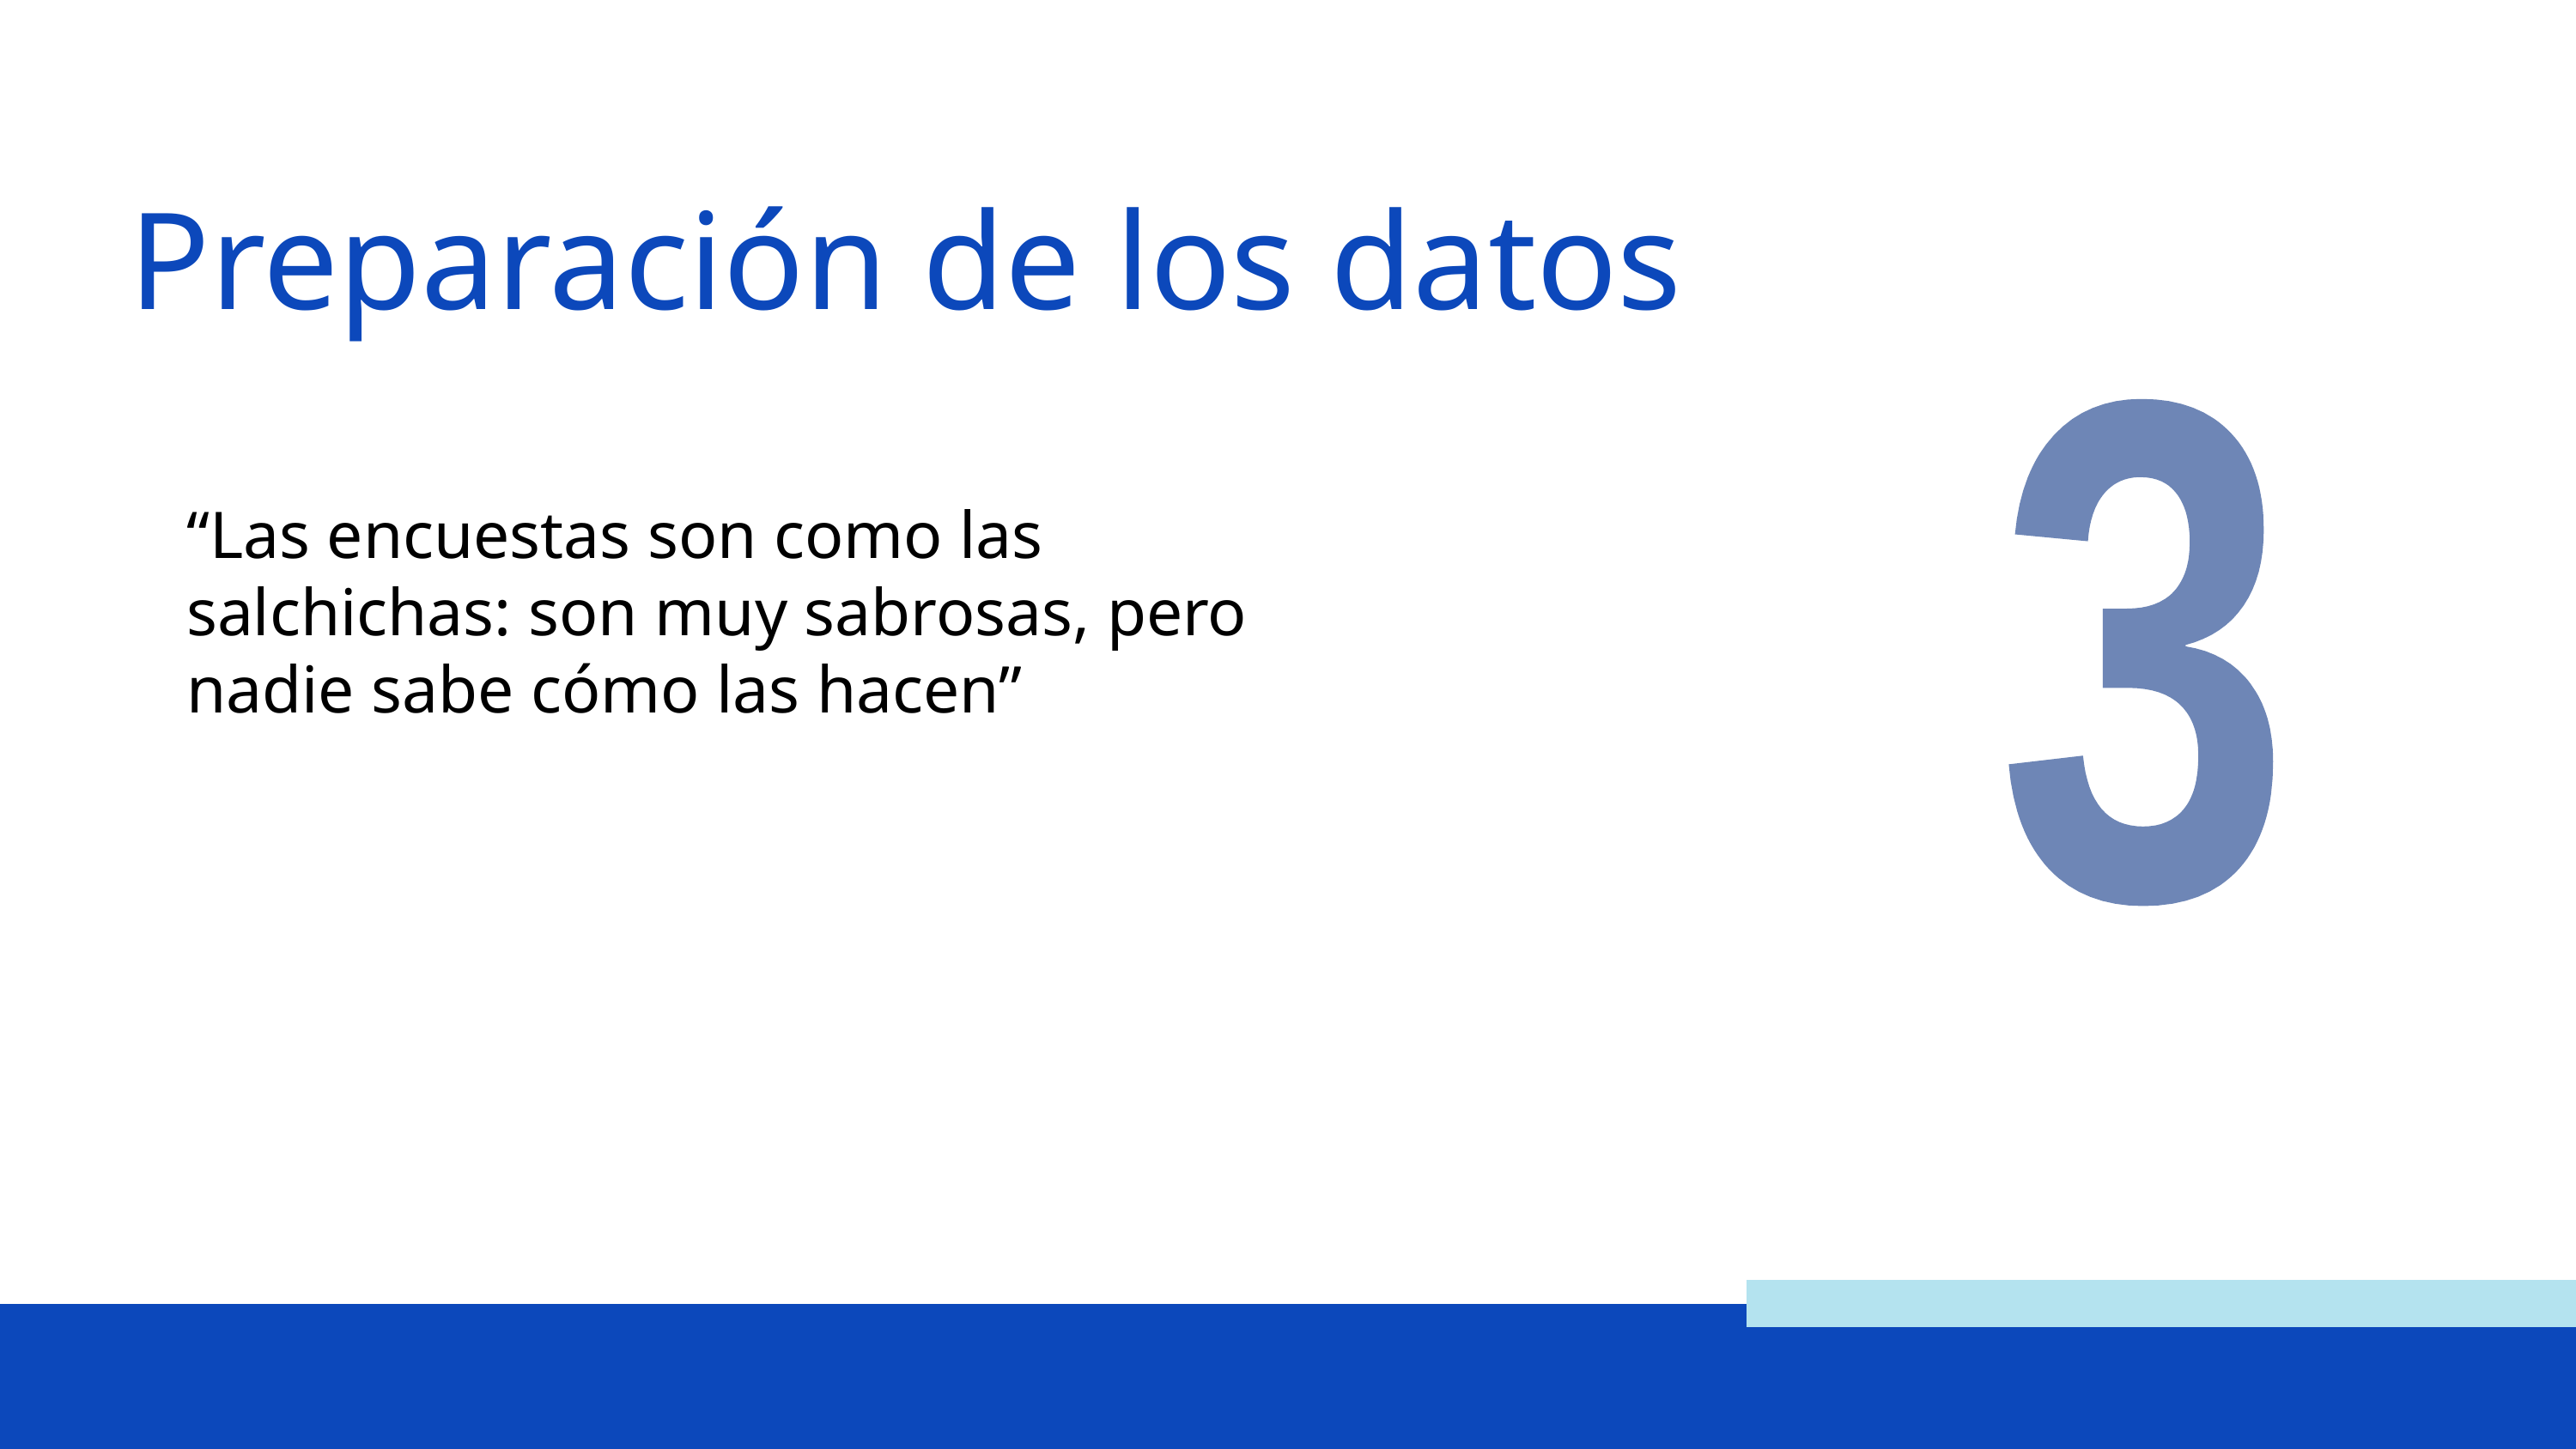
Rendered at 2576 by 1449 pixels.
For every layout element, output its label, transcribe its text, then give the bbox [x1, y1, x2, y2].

text_box [1746, 1280, 2576, 1328]
text_box Preparación de los datos [129, 143, 1788, 337]
text_box “Las encuestas son como las salchichas: son muy sabrosas, pero nadie sabe cómo las hacen” [173, 488, 1364, 733]
text_box [0, 1303, 2576, 1449]
